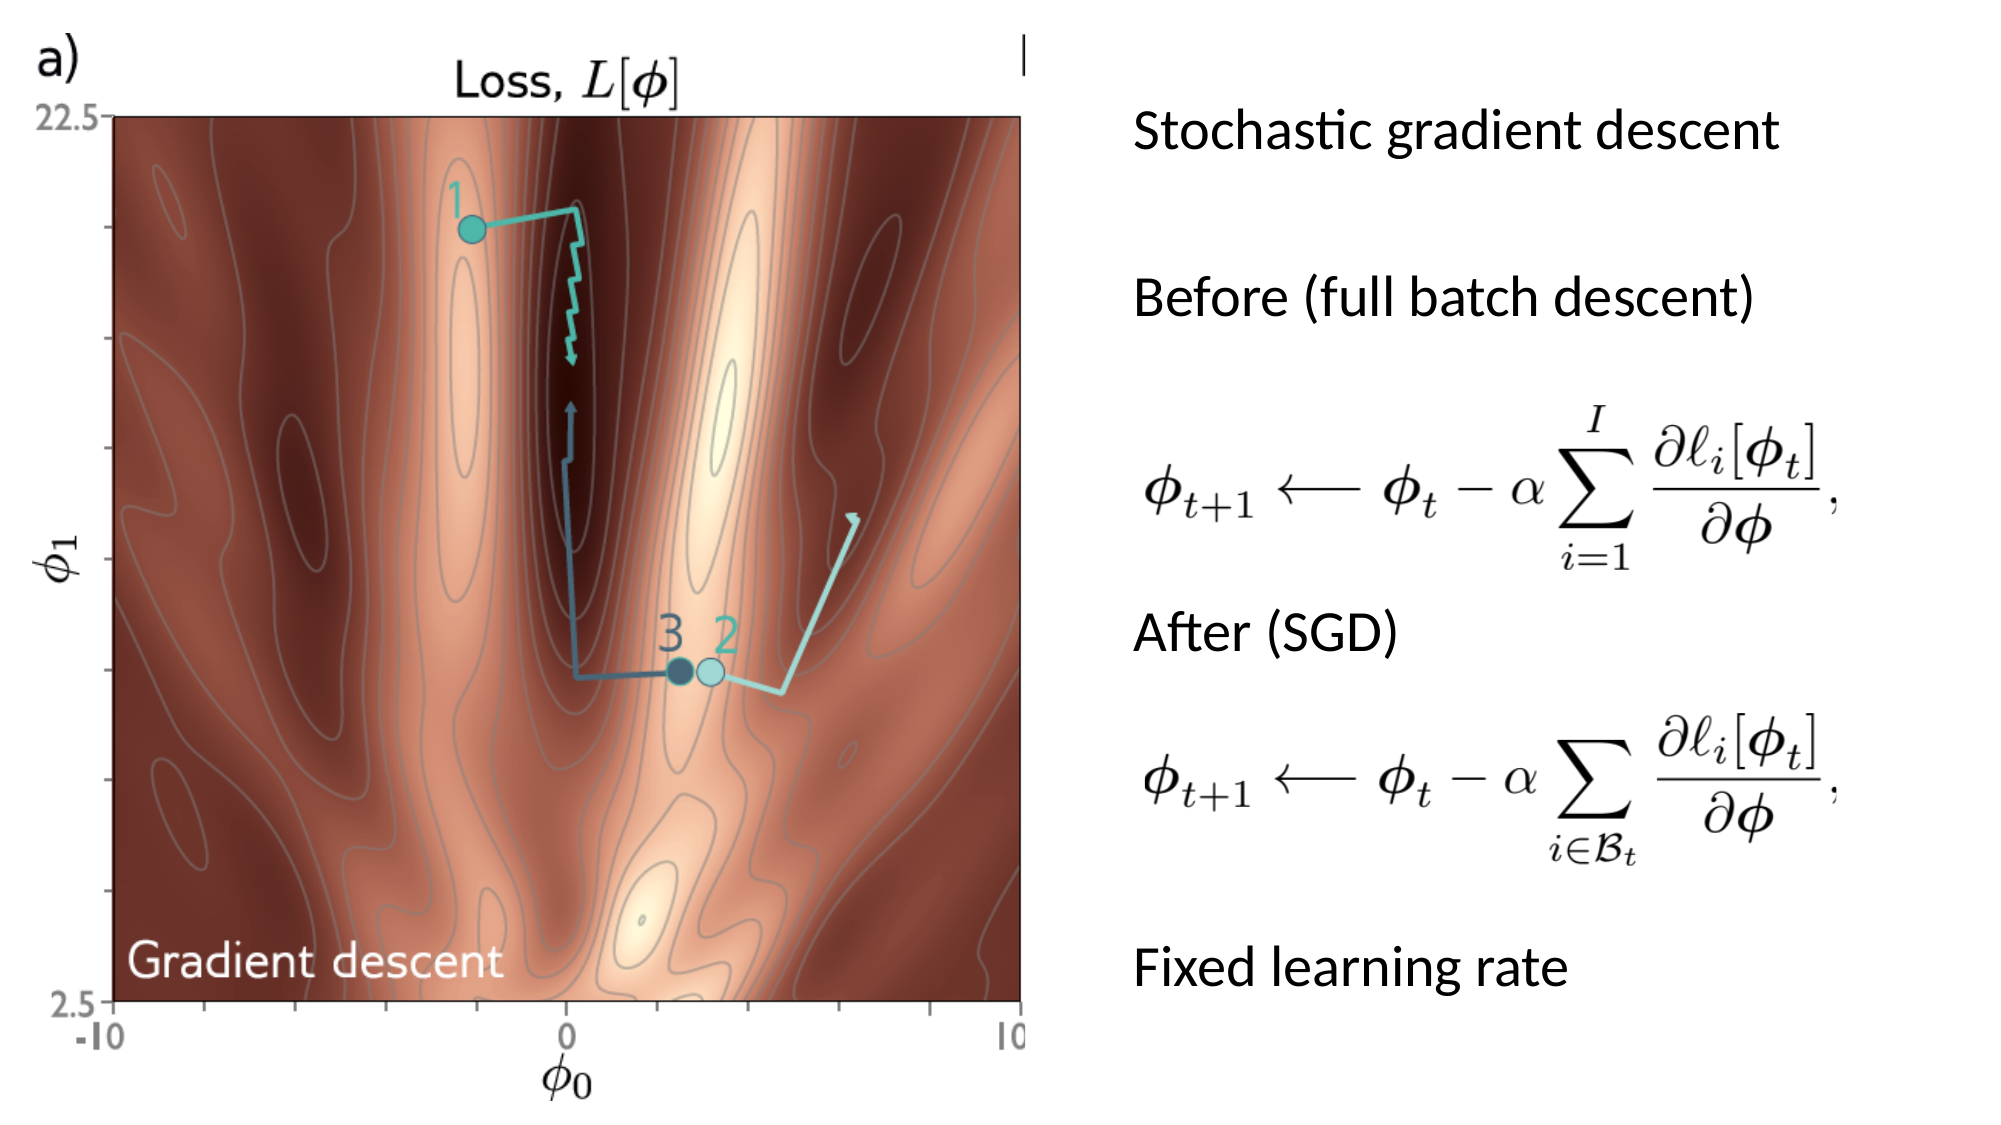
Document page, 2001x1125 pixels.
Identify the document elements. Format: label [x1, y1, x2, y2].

picture [1144, 713, 1837, 866]
picture [32, 33, 1026, 1101]
picture [1144, 405, 1837, 570]
